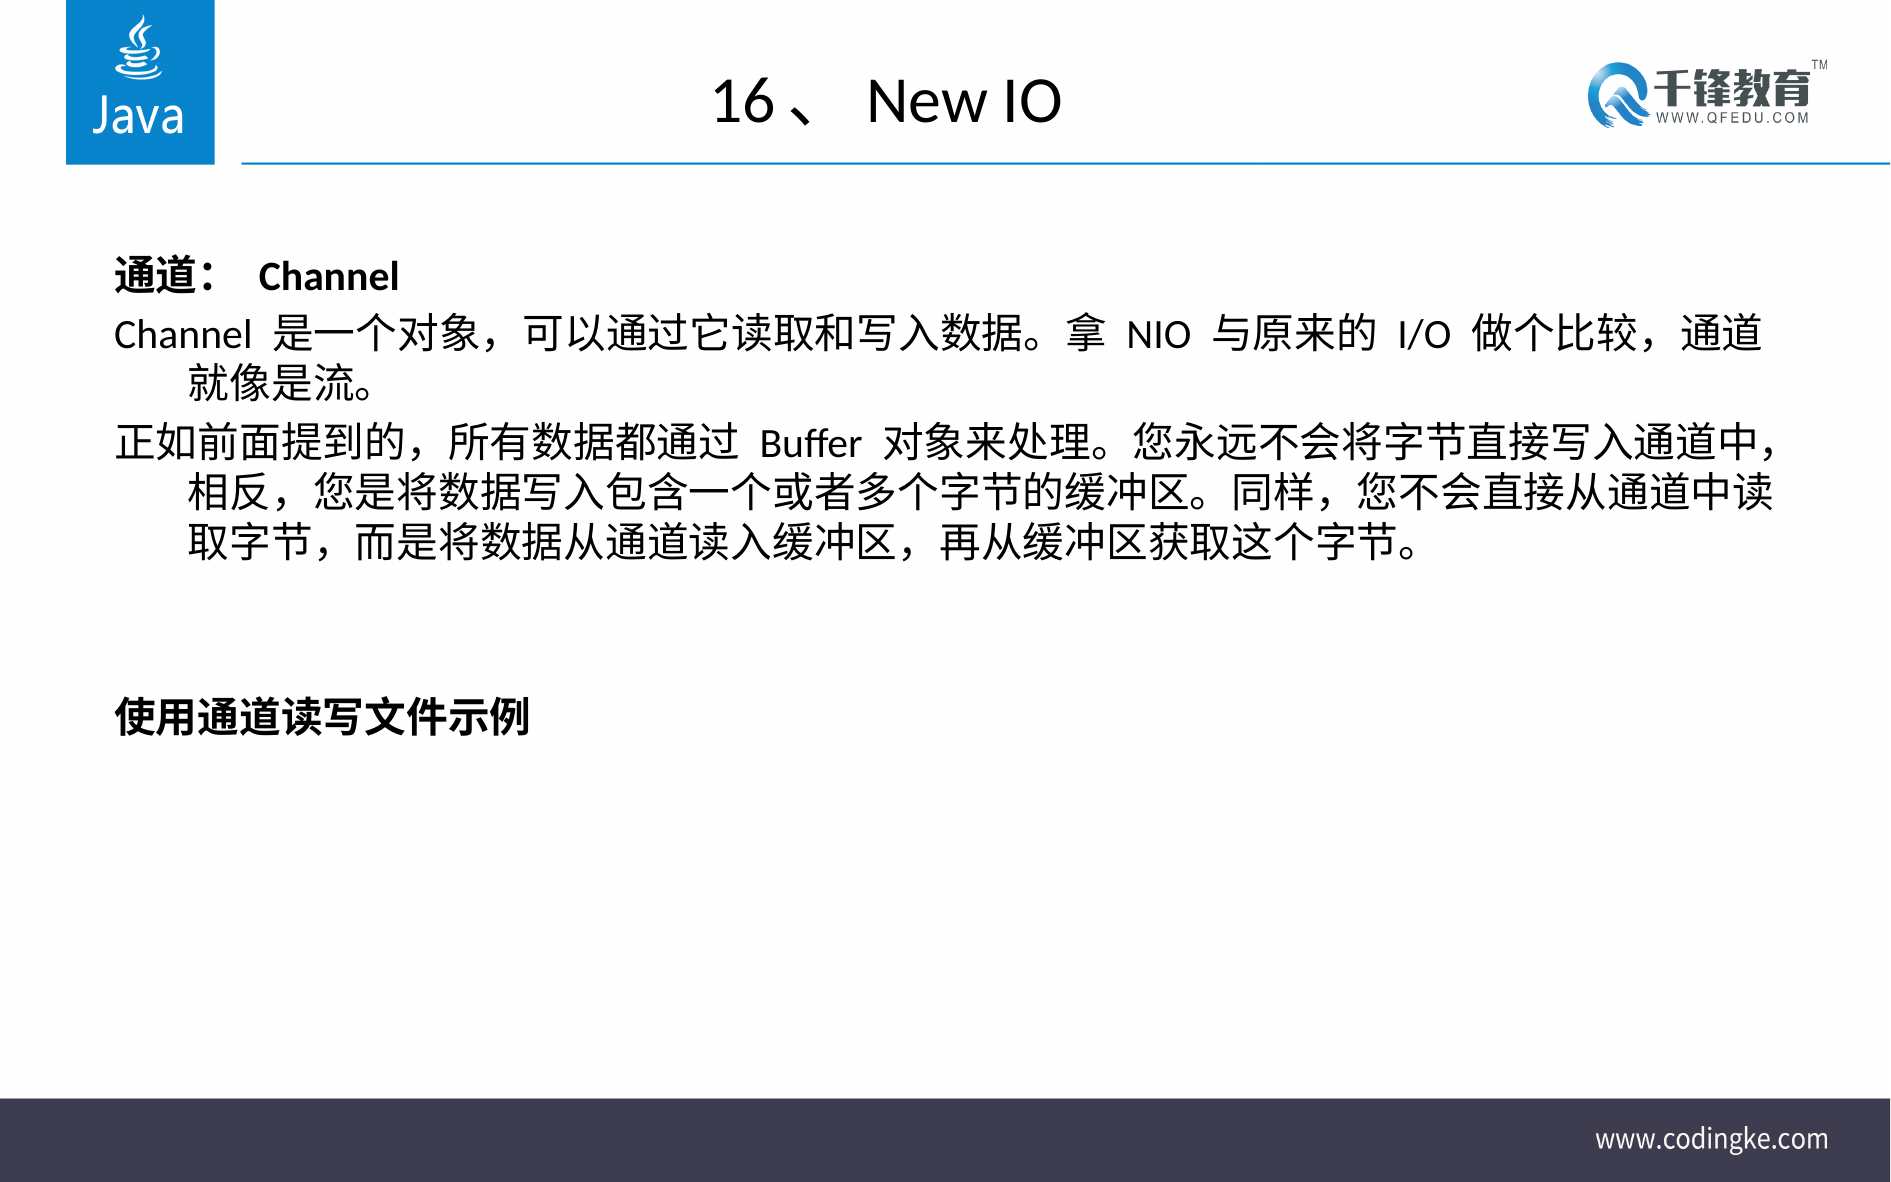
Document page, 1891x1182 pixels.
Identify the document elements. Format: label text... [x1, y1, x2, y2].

picture [0, 0, 1891, 1182]
list 通道： Channel Channel 是一个对象，可以通过它读取和写入数据。拿 NIO 与原来的 I/O 做个比较，通道就像是流。 正如前面提到的，所有数据都通过 Buffer 对象来处理。您永远不会将字节直接写入通道中，相反，您是将数据写入包含一个或者多个字节的缓冲区。同样，您不会直接从通道中读取字节，而是将数据从通道读入缓冲区，再从缓冲区获取这个字节。 使用通道读写文件示例 [94, 239, 1796, 1036]
title 16、New IO [236, 47, 1536, 147]
